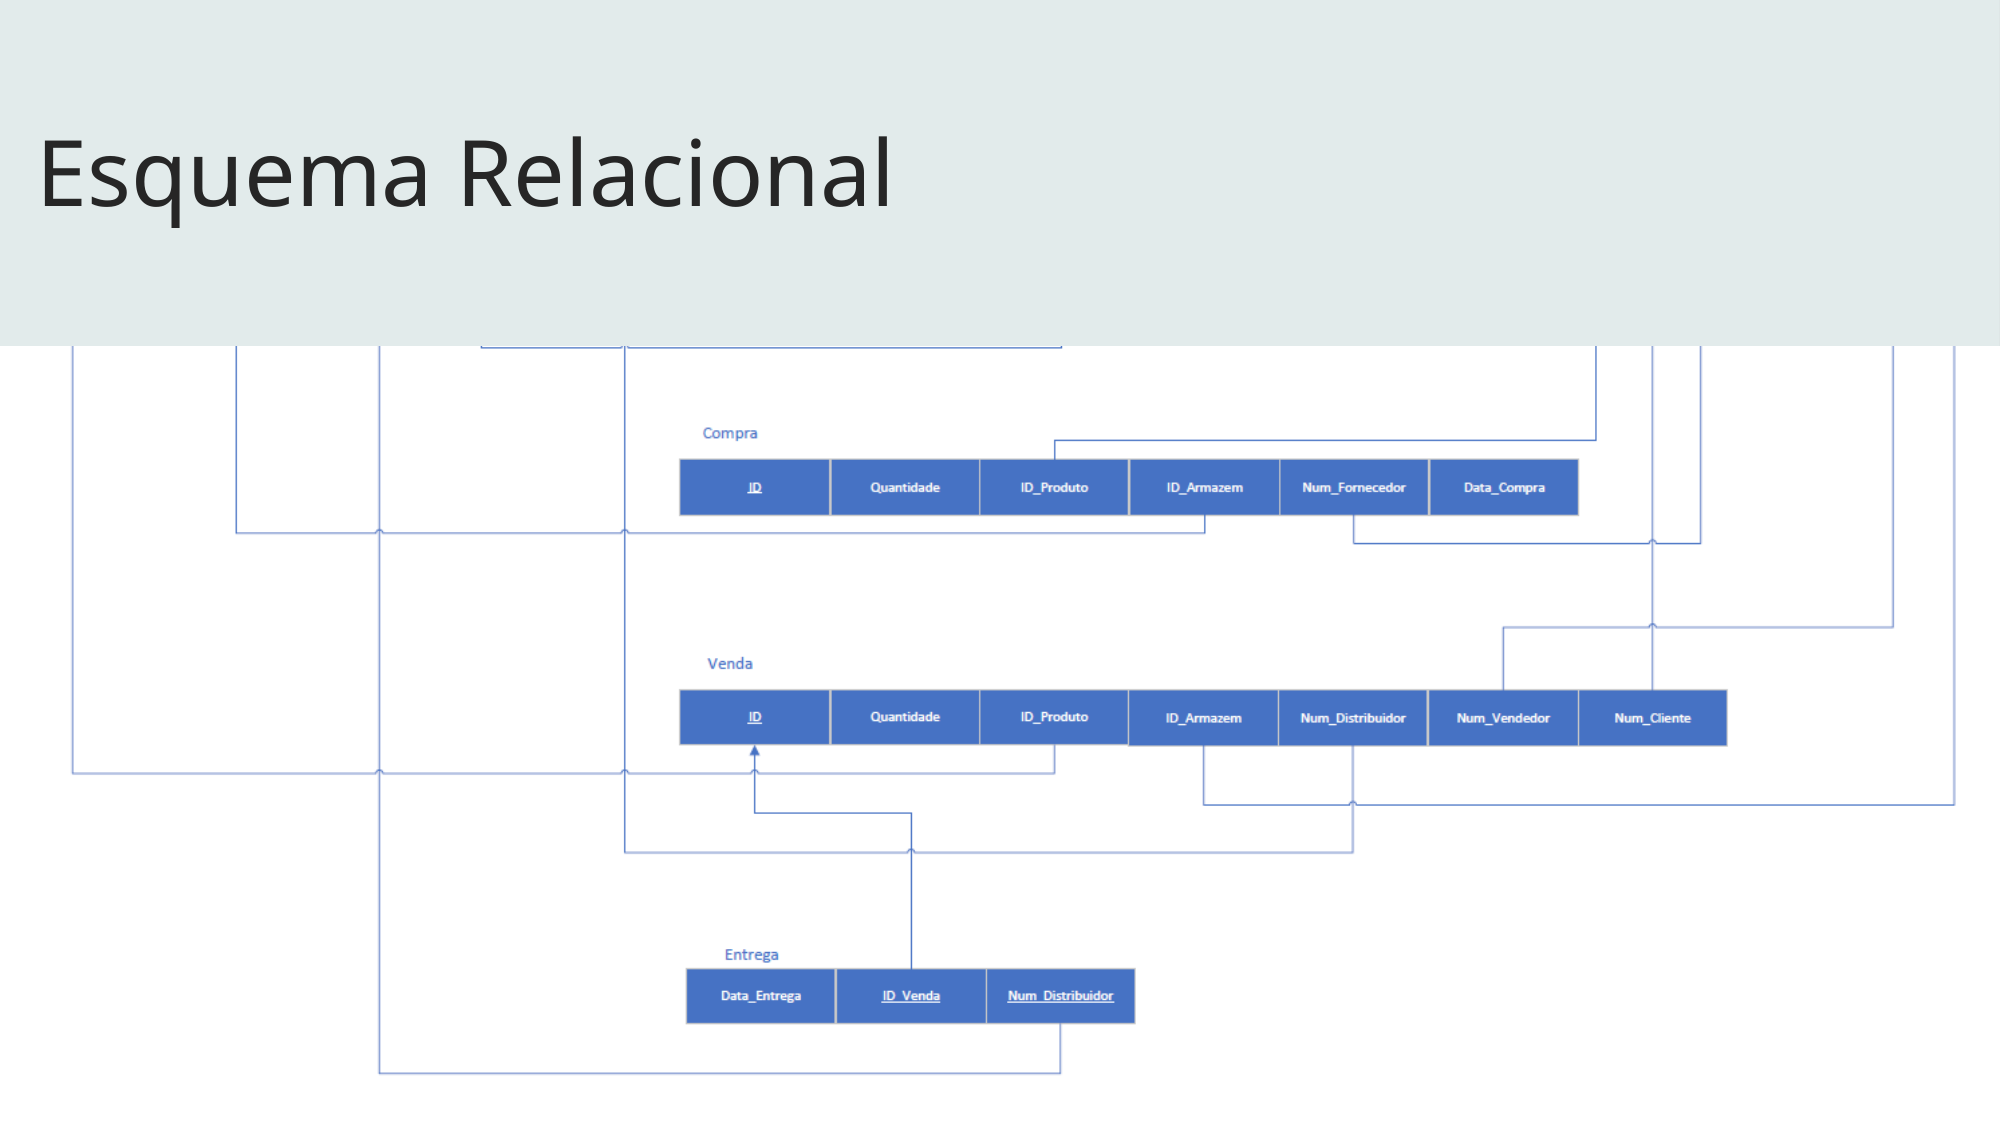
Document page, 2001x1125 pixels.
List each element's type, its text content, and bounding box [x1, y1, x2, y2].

text_box [0, 0, 2000, 346]
picture [0, 346, 2000, 1125]
title Esquema Relacional [21, 107, 1487, 302]
